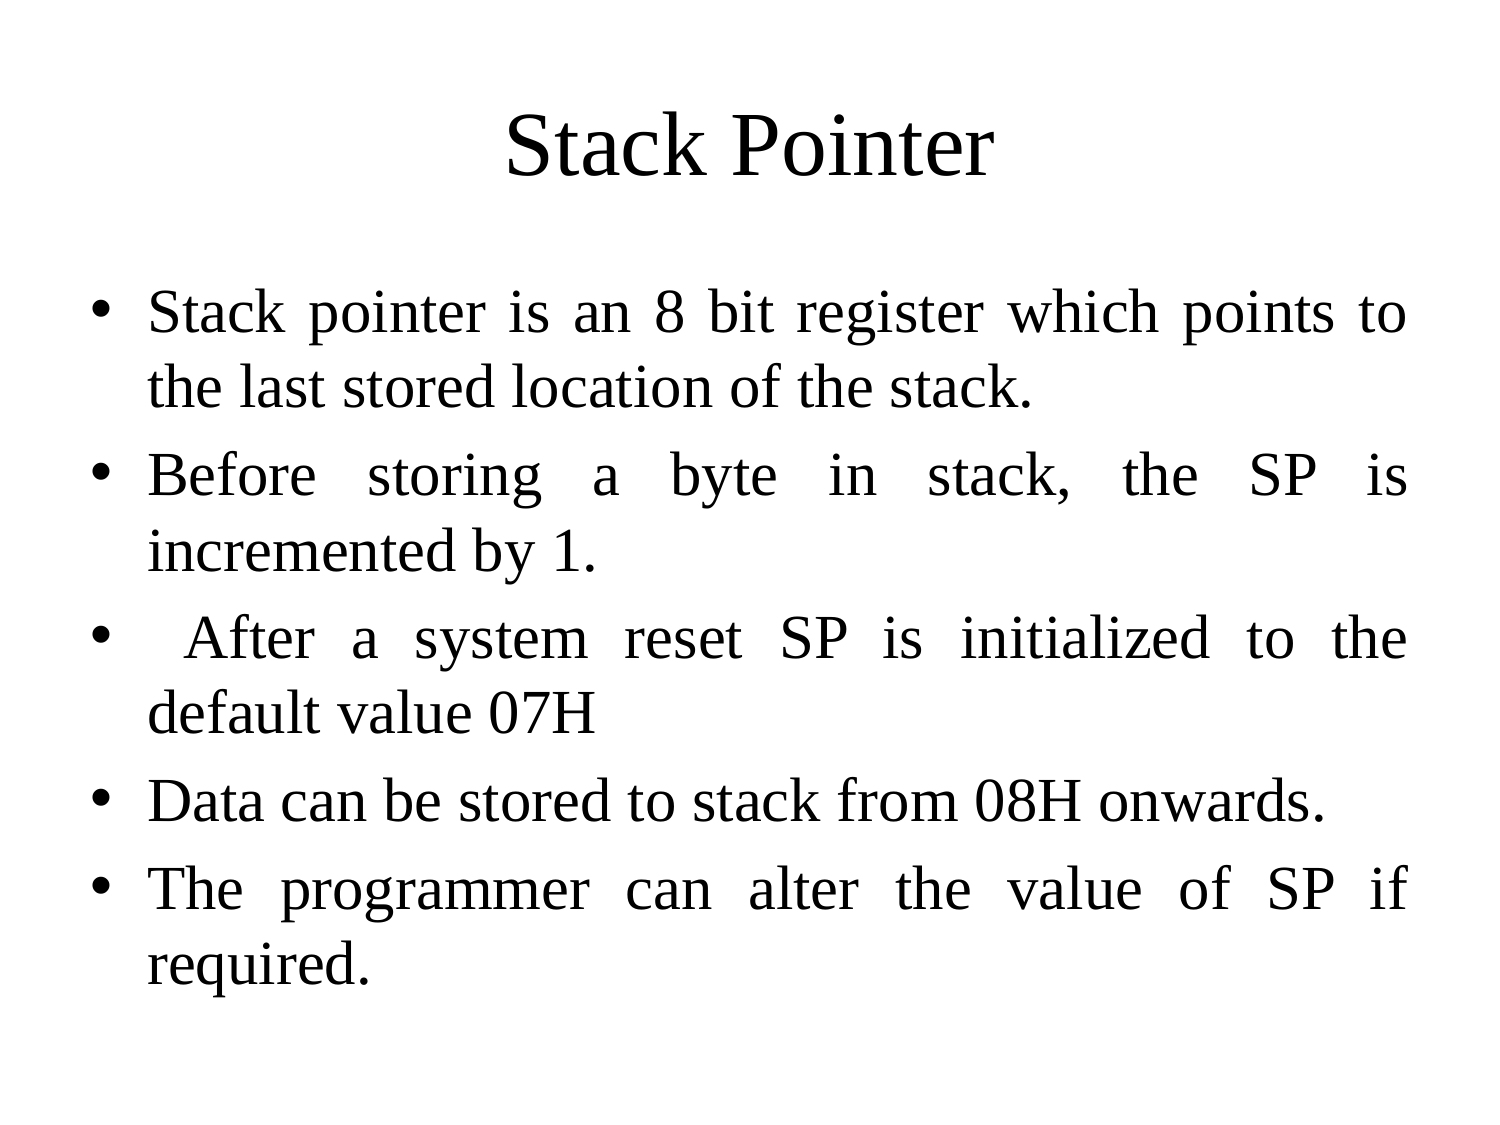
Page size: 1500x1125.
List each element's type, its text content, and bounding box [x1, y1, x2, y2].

list Stack pointer is an 8 bit register which points to the last stored location of the stack. Before storing a byte in stack, the SP is incremented by 1. After a system reset SP is initialized to the default value 07H Data can be stored to stack from 08H onwards. The programmer can alter the value of SP if required. [75, 262, 1425, 1005]
title Stack Pointer [75, 45, 1425, 233]
